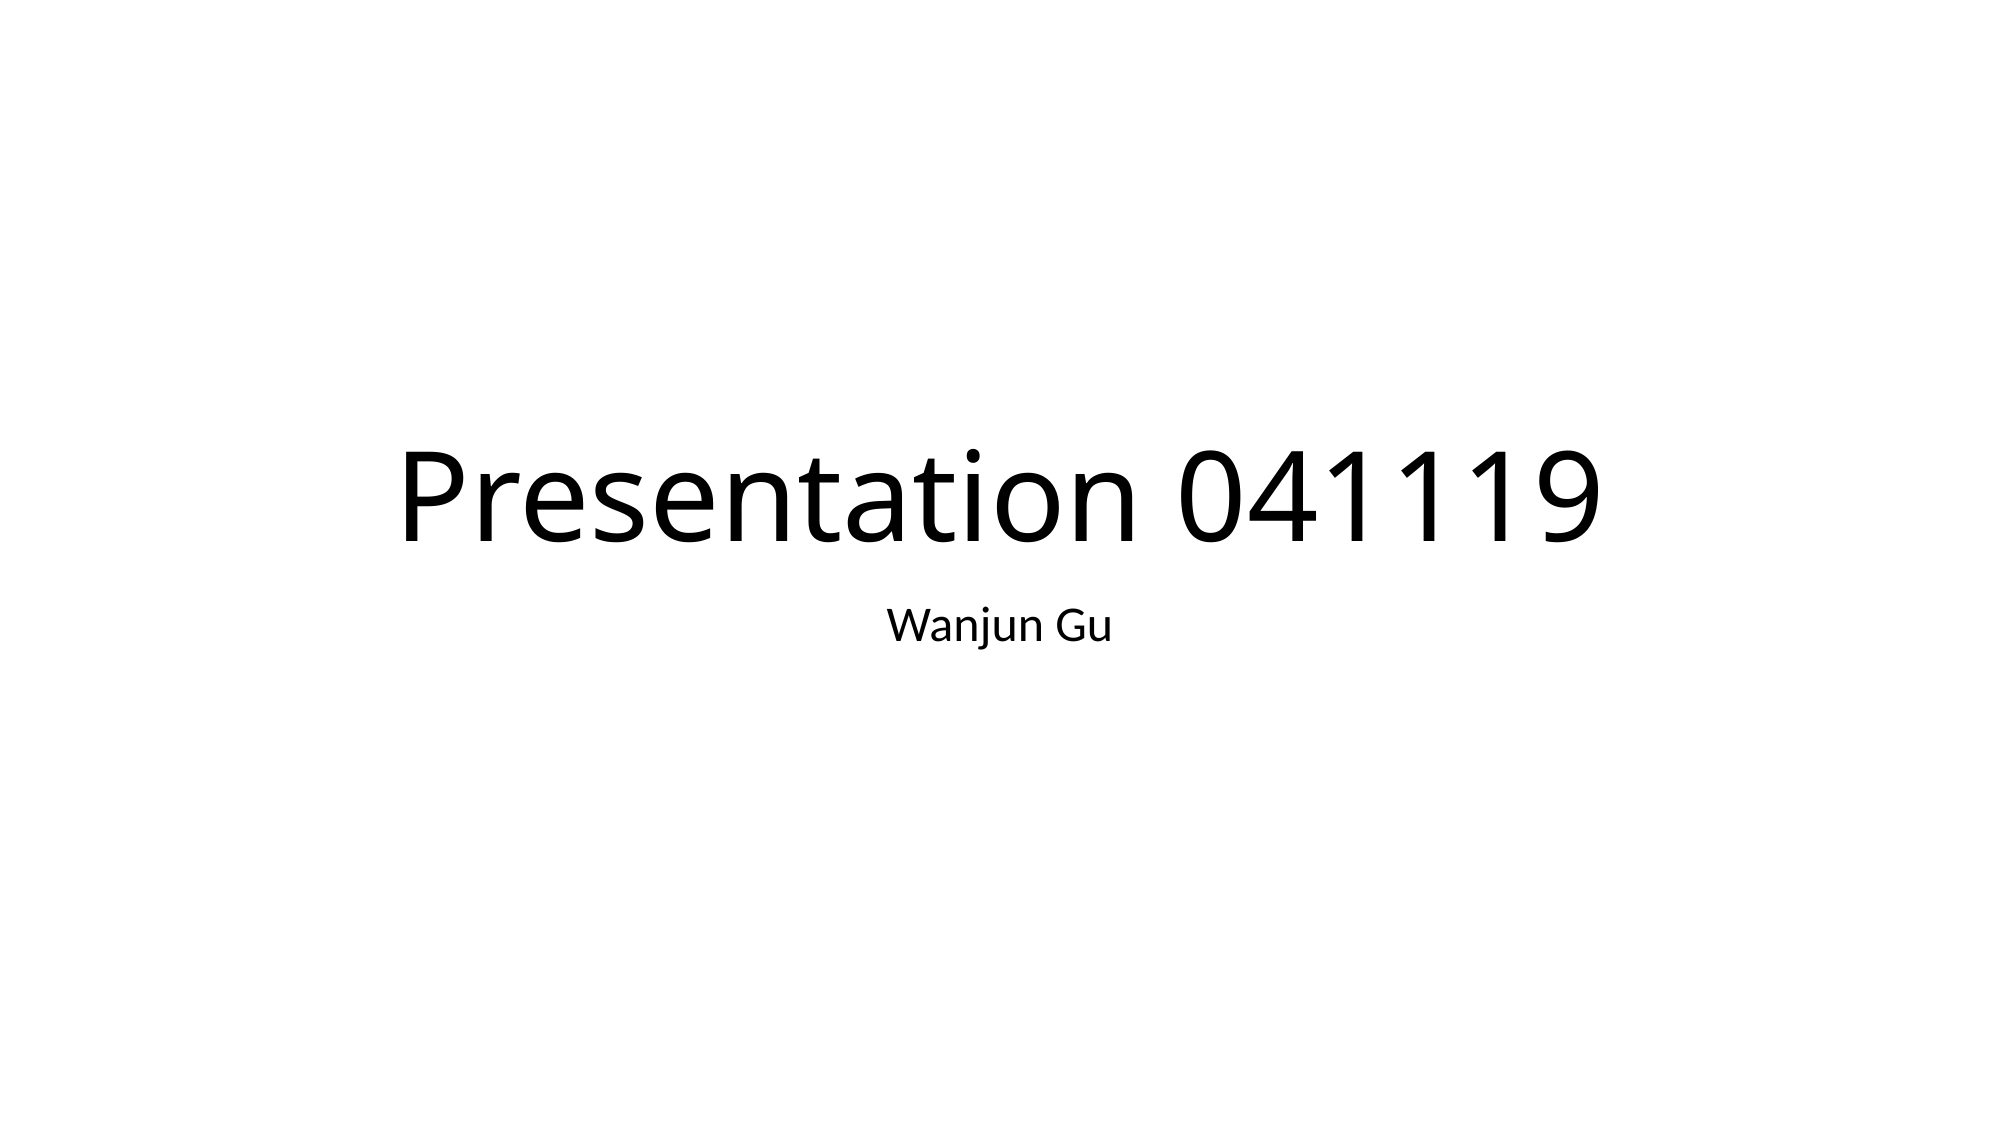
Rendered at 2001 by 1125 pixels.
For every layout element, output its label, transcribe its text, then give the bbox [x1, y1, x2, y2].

title Presentation 041119 [249, 184, 1750, 576]
subtitle Wanjun Gu [249, 590, 1750, 863]
